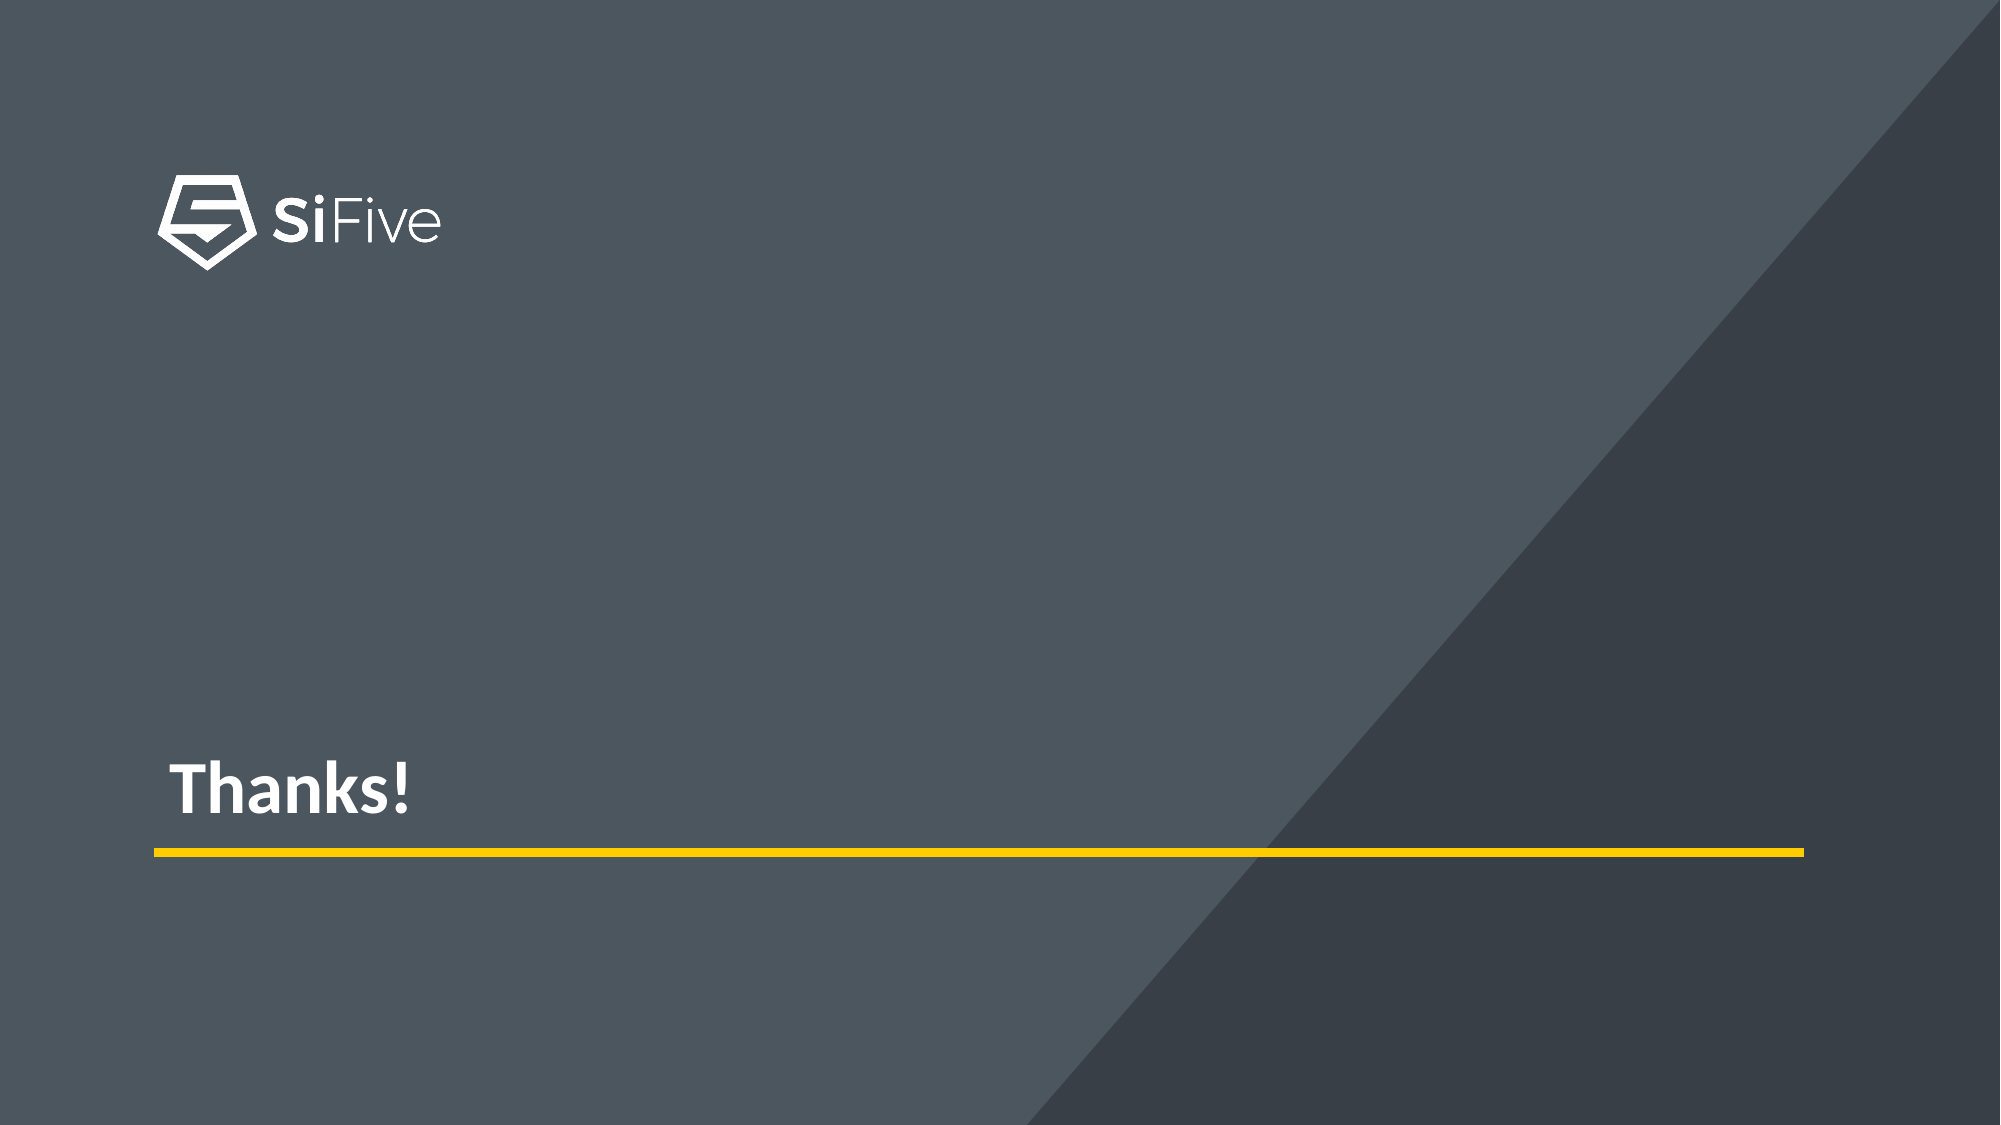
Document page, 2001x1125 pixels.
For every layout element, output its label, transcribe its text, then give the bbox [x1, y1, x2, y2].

title Thanks! [154, 723, 1805, 950]
picture [154, 169, 446, 275]
